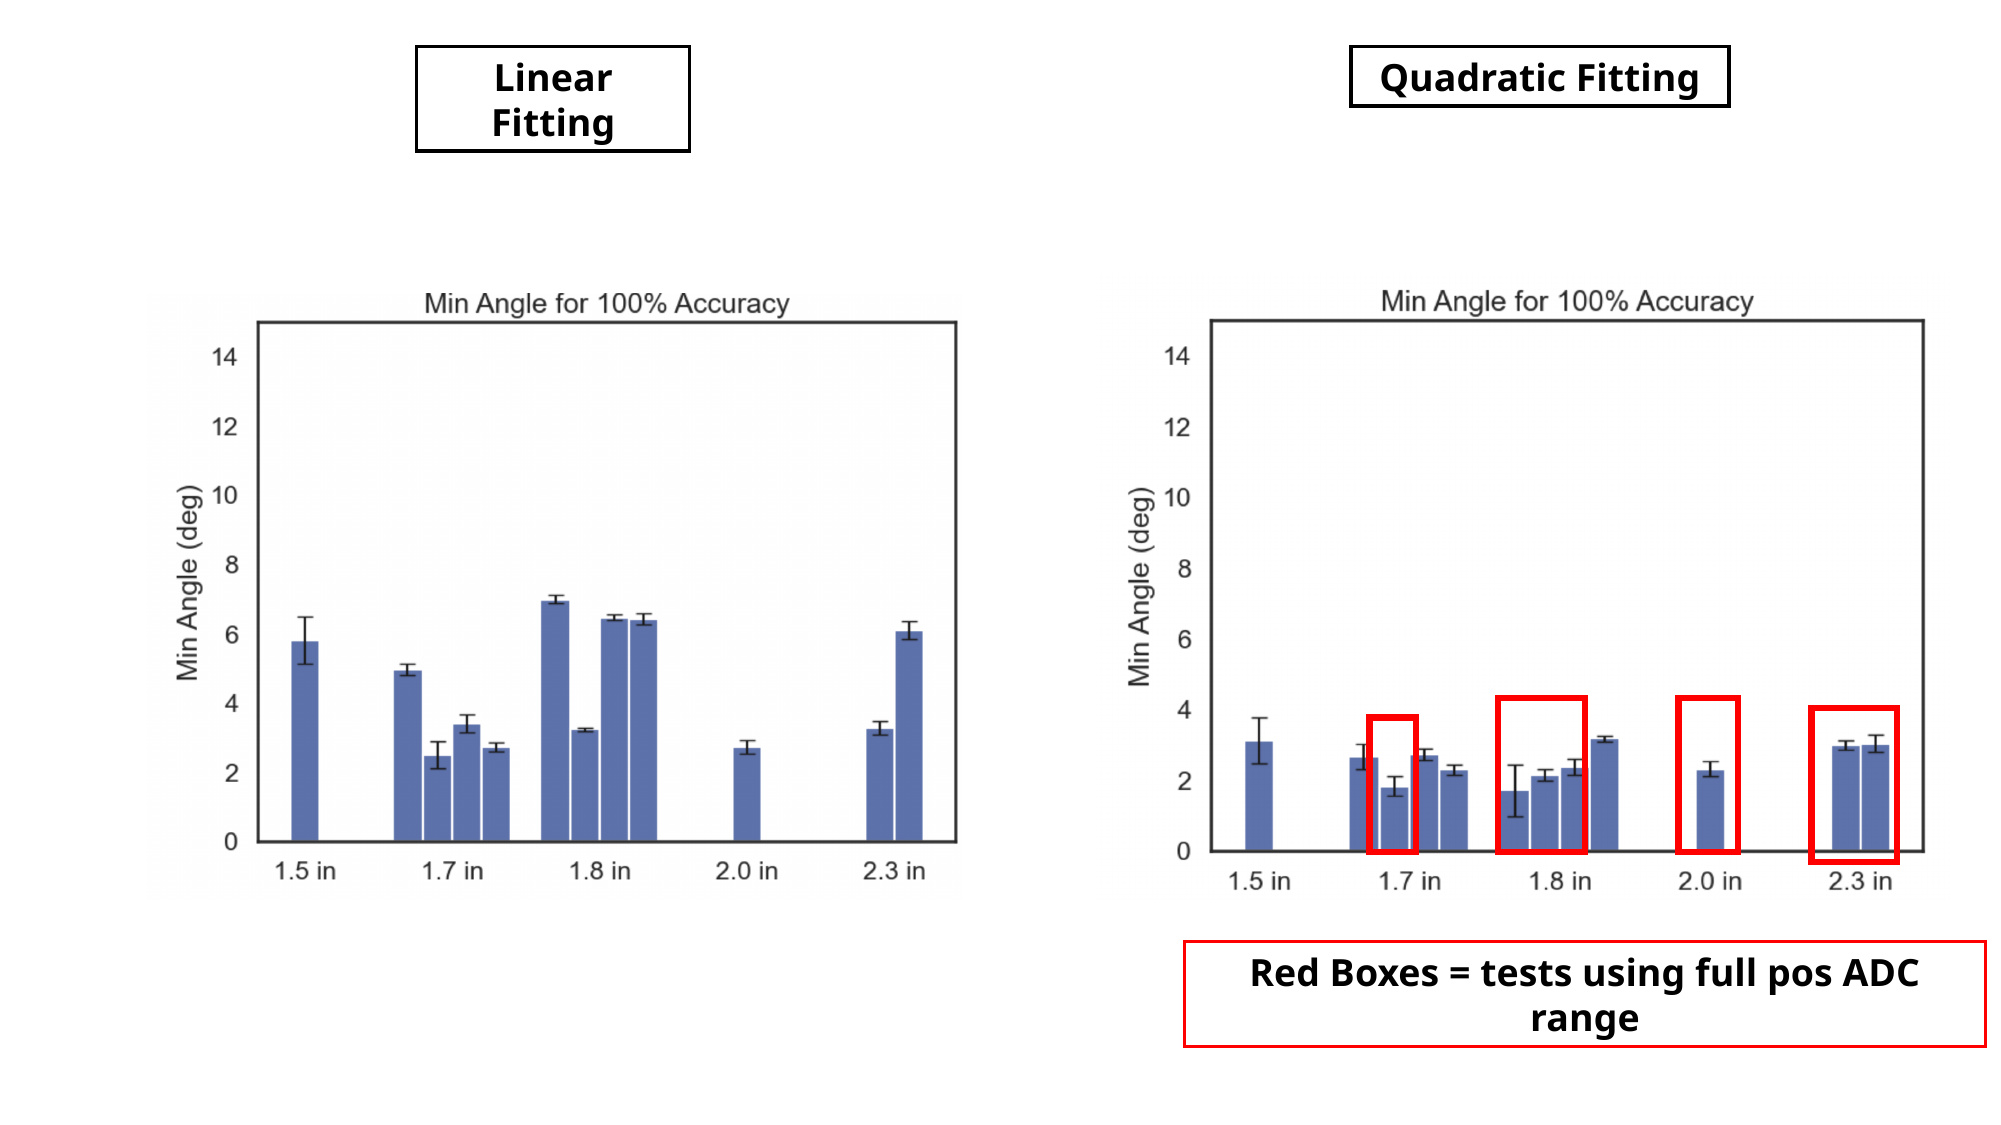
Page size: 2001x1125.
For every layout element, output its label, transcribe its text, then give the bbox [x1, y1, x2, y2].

picture [145, 292, 963, 900]
text_box Quadratic Fitting [1349, 45, 1731, 108]
text_box Red Boxes = tests using full pos ADC range [1183, 940, 1987, 1048]
text_box Linear Fitting [415, 45, 691, 153]
picture [1095, 272, 1951, 900]
